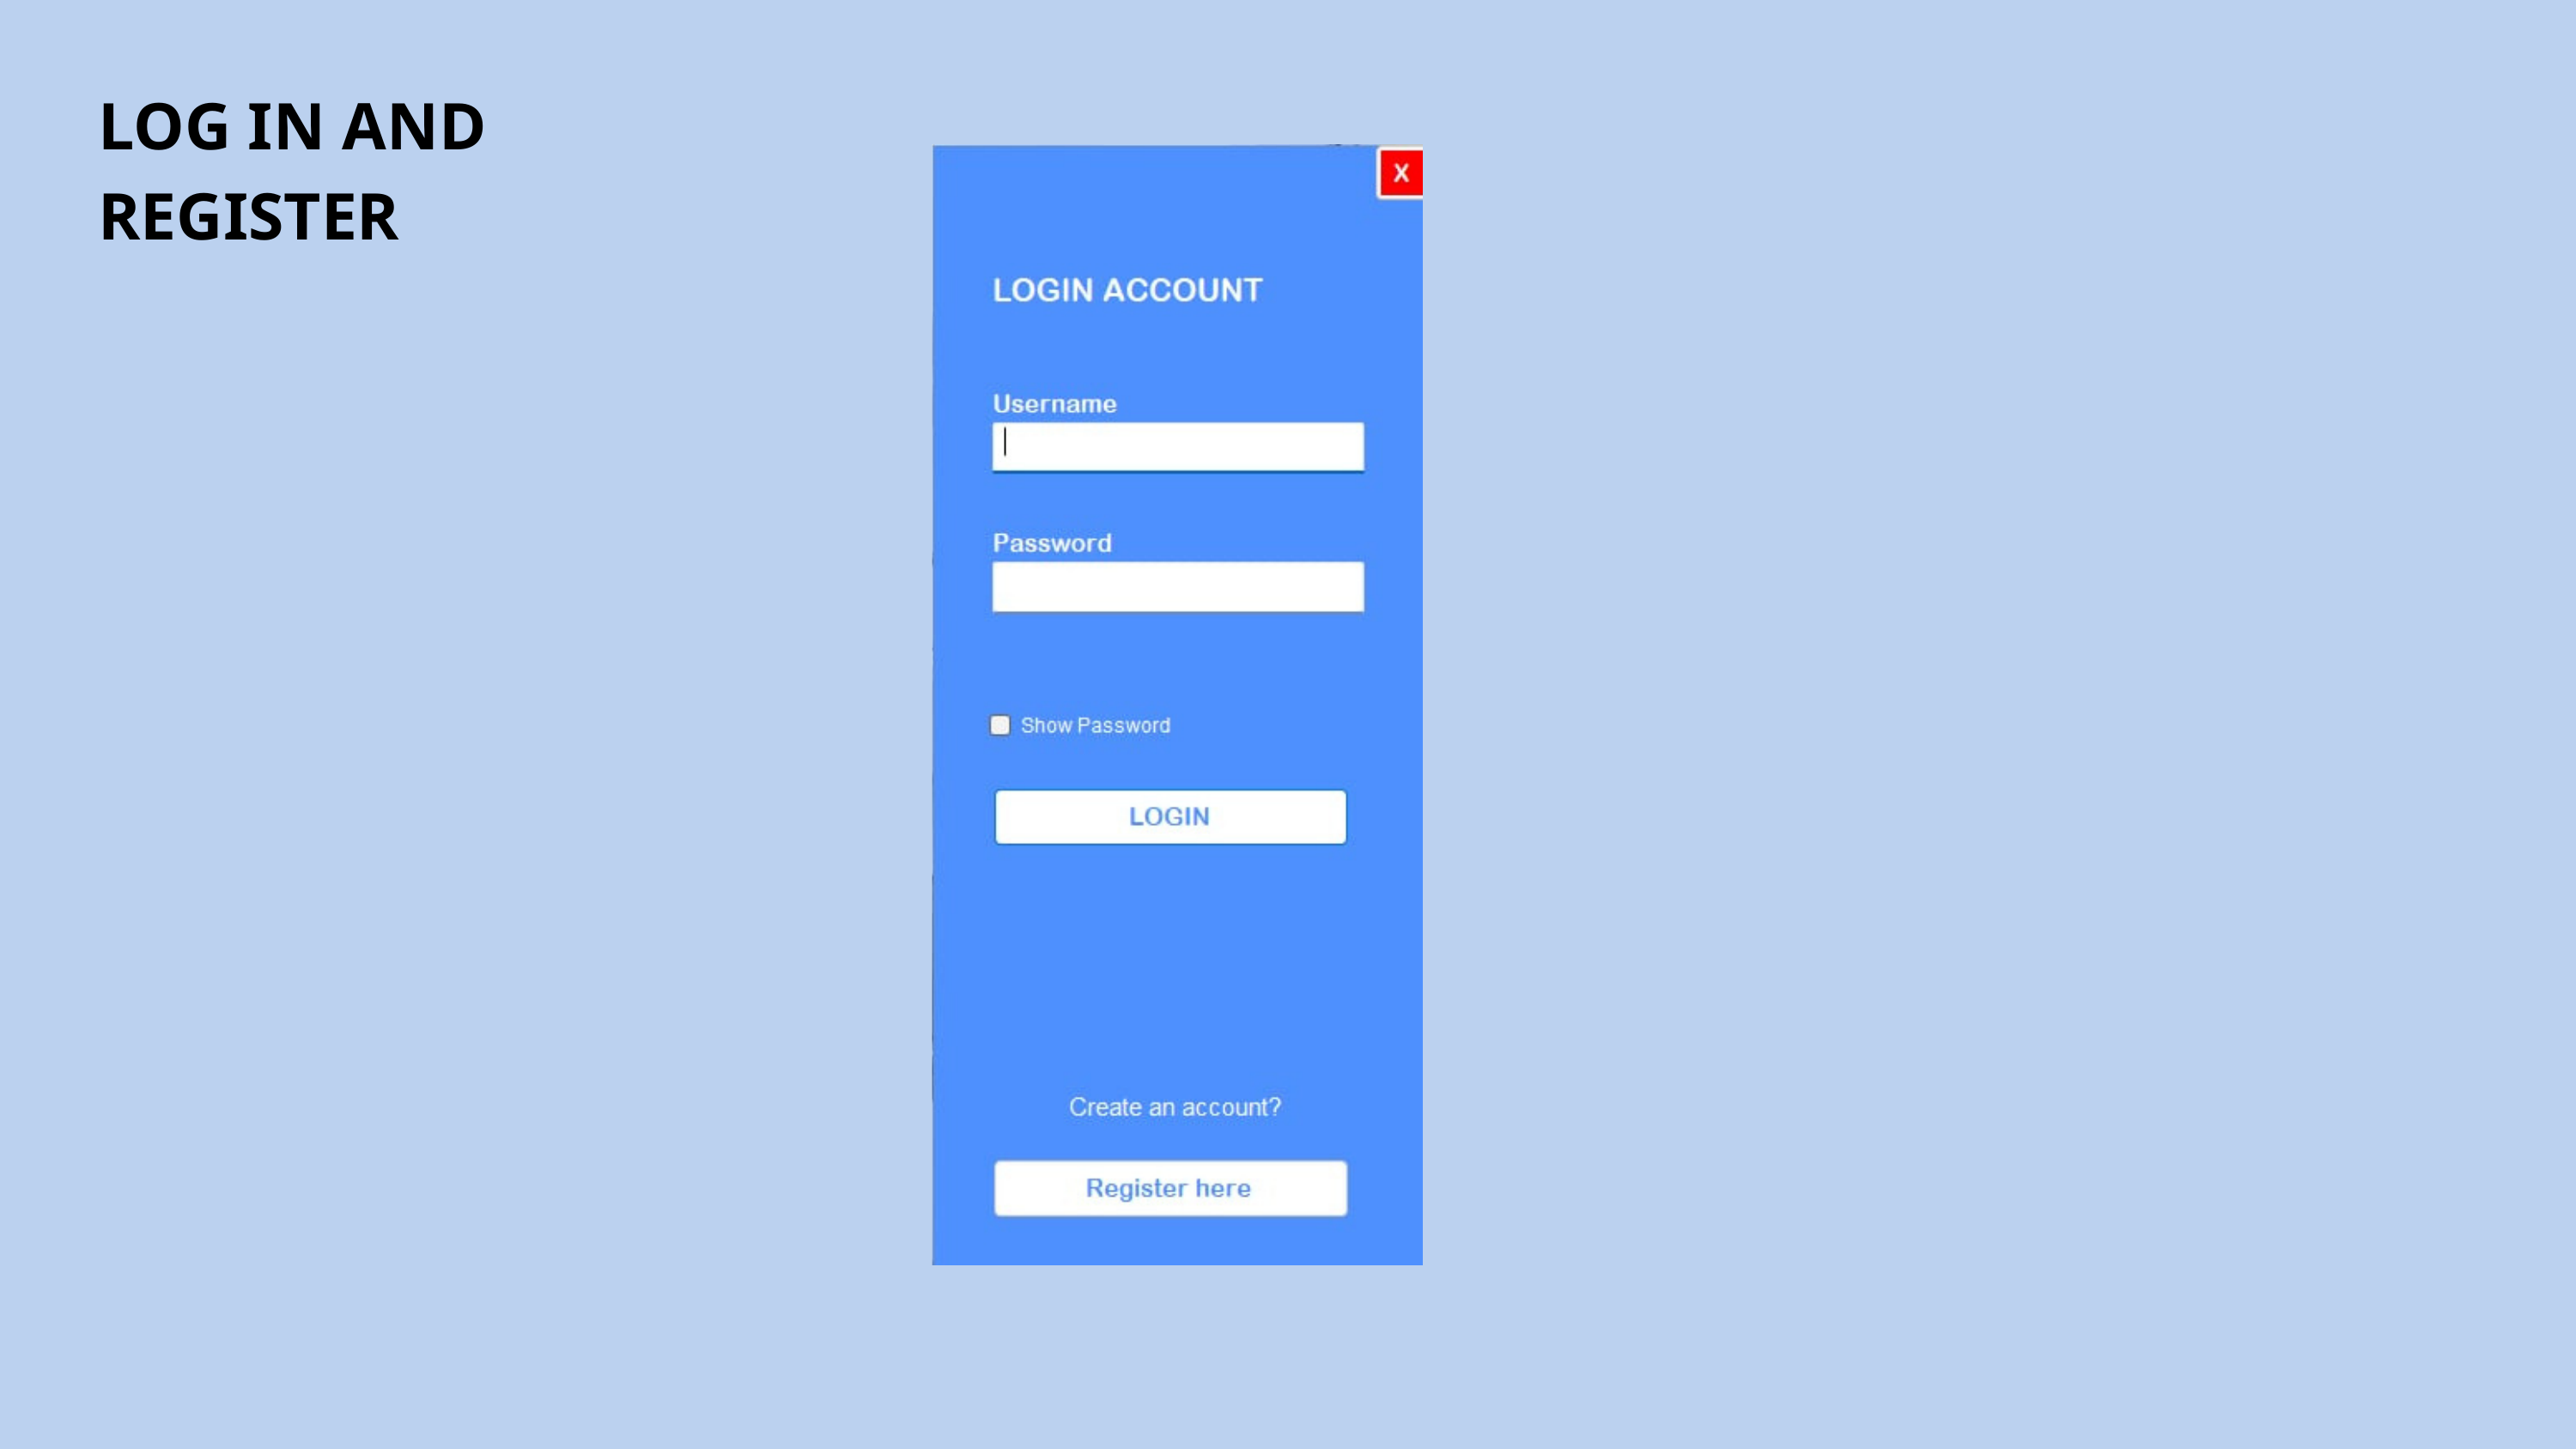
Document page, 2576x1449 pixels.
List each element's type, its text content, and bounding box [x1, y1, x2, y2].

text_box [932, 144, 1424, 1265]
text_box LOG IN AND REGISTER [98, 73, 569, 254]
